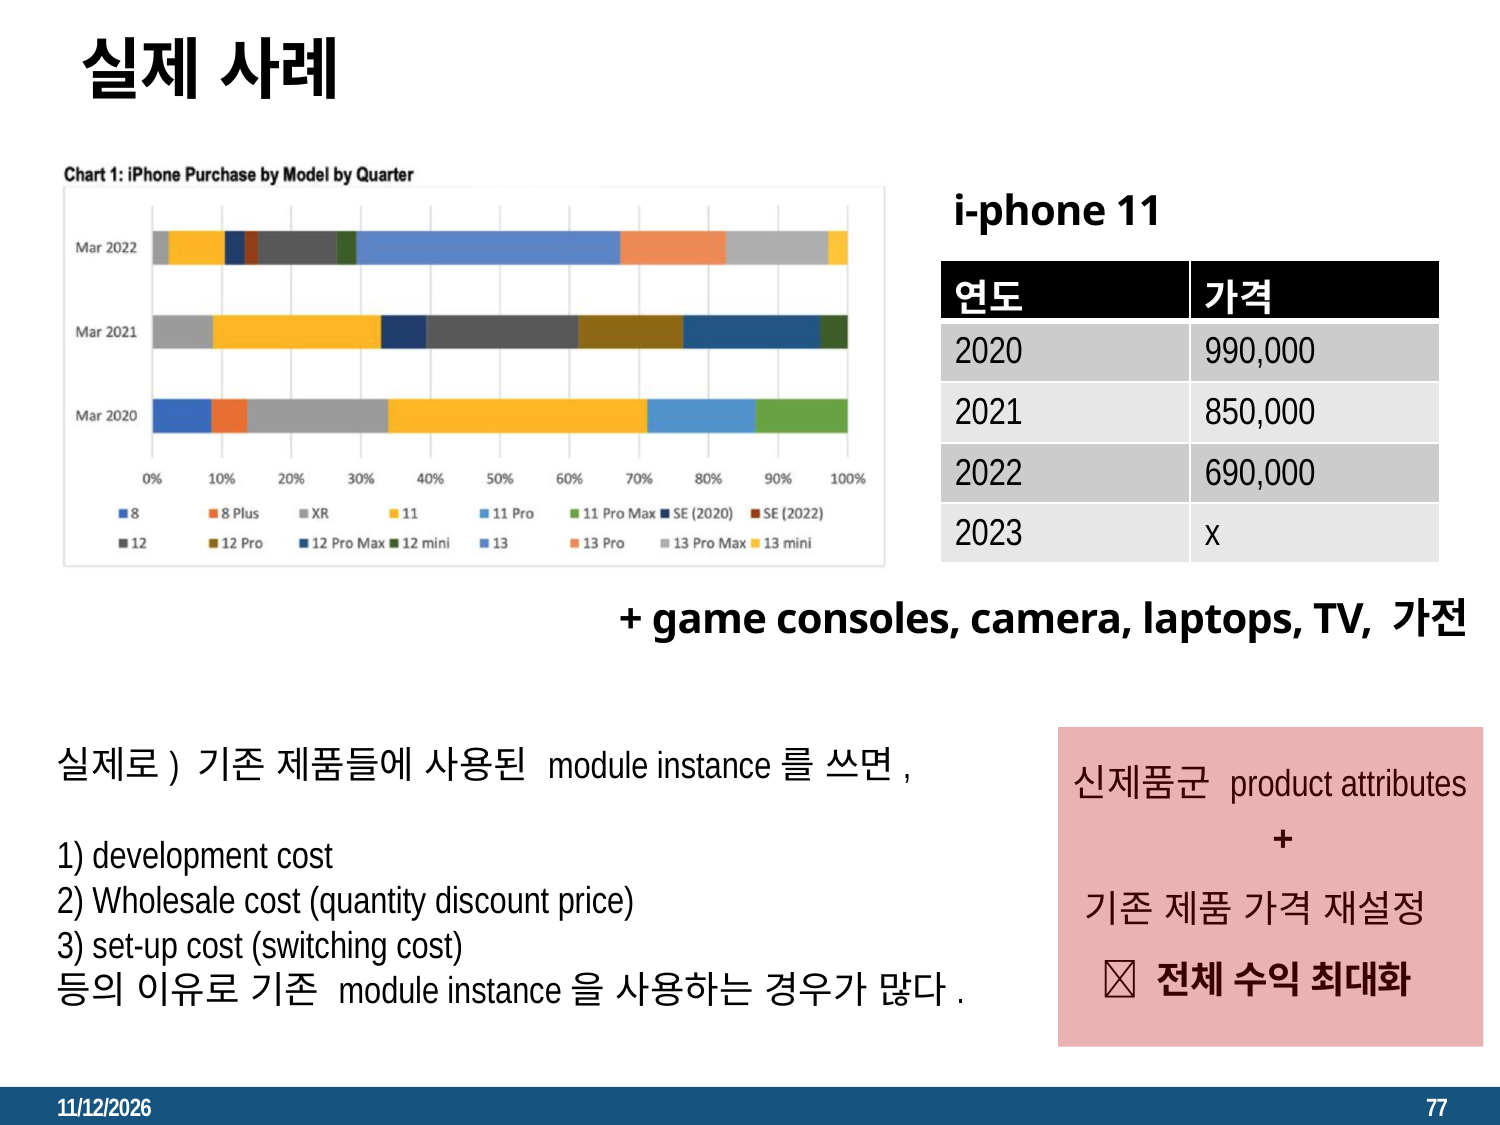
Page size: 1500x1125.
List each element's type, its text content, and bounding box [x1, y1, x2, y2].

table_cell 690,000 [1191, 444, 1439, 502]
slide_number 2023. 3. 6. [42, 1086, 380, 1125]
table_cell 2020 [941, 324, 1189, 381]
picture [60, 160, 900, 580]
table_header 연도 [941, 261, 1189, 318]
text_box 실제로) 기존 제품들에 사용된 module instance를 쓰면, 1) development cost 2) Wholesale cost (quantity discount price) 3) set-up cost (switching cost) 등의 이유로 기존 module instance을 사용하는 경우가 많다. [42, 733, 1004, 1019]
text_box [1057, 751, 1500, 1009]
table_cell 2021 [941, 383, 1189, 442]
text_box [1057, 726, 1484, 751]
text_box i-phone 11 [953, 183, 1163, 234]
table_cell x [1191, 504, 1439, 562]
table_cell 850,000 [1191, 383, 1439, 442]
text_box [1057, 1009, 1484, 1048]
text_box 실제 사례 [80, 27, 342, 108]
table_cell 2022 [941, 444, 1189, 502]
text_box + game consoles, camera, laptops, TV, 가전 [619, 591, 1469, 642]
table_header 가격 [1191, 261, 1439, 318]
table_cell 2023 [941, 504, 1189, 562]
slide_number 77 [1125, 1086, 1464, 1125]
table_cell 990,000 [1191, 324, 1439, 381]
